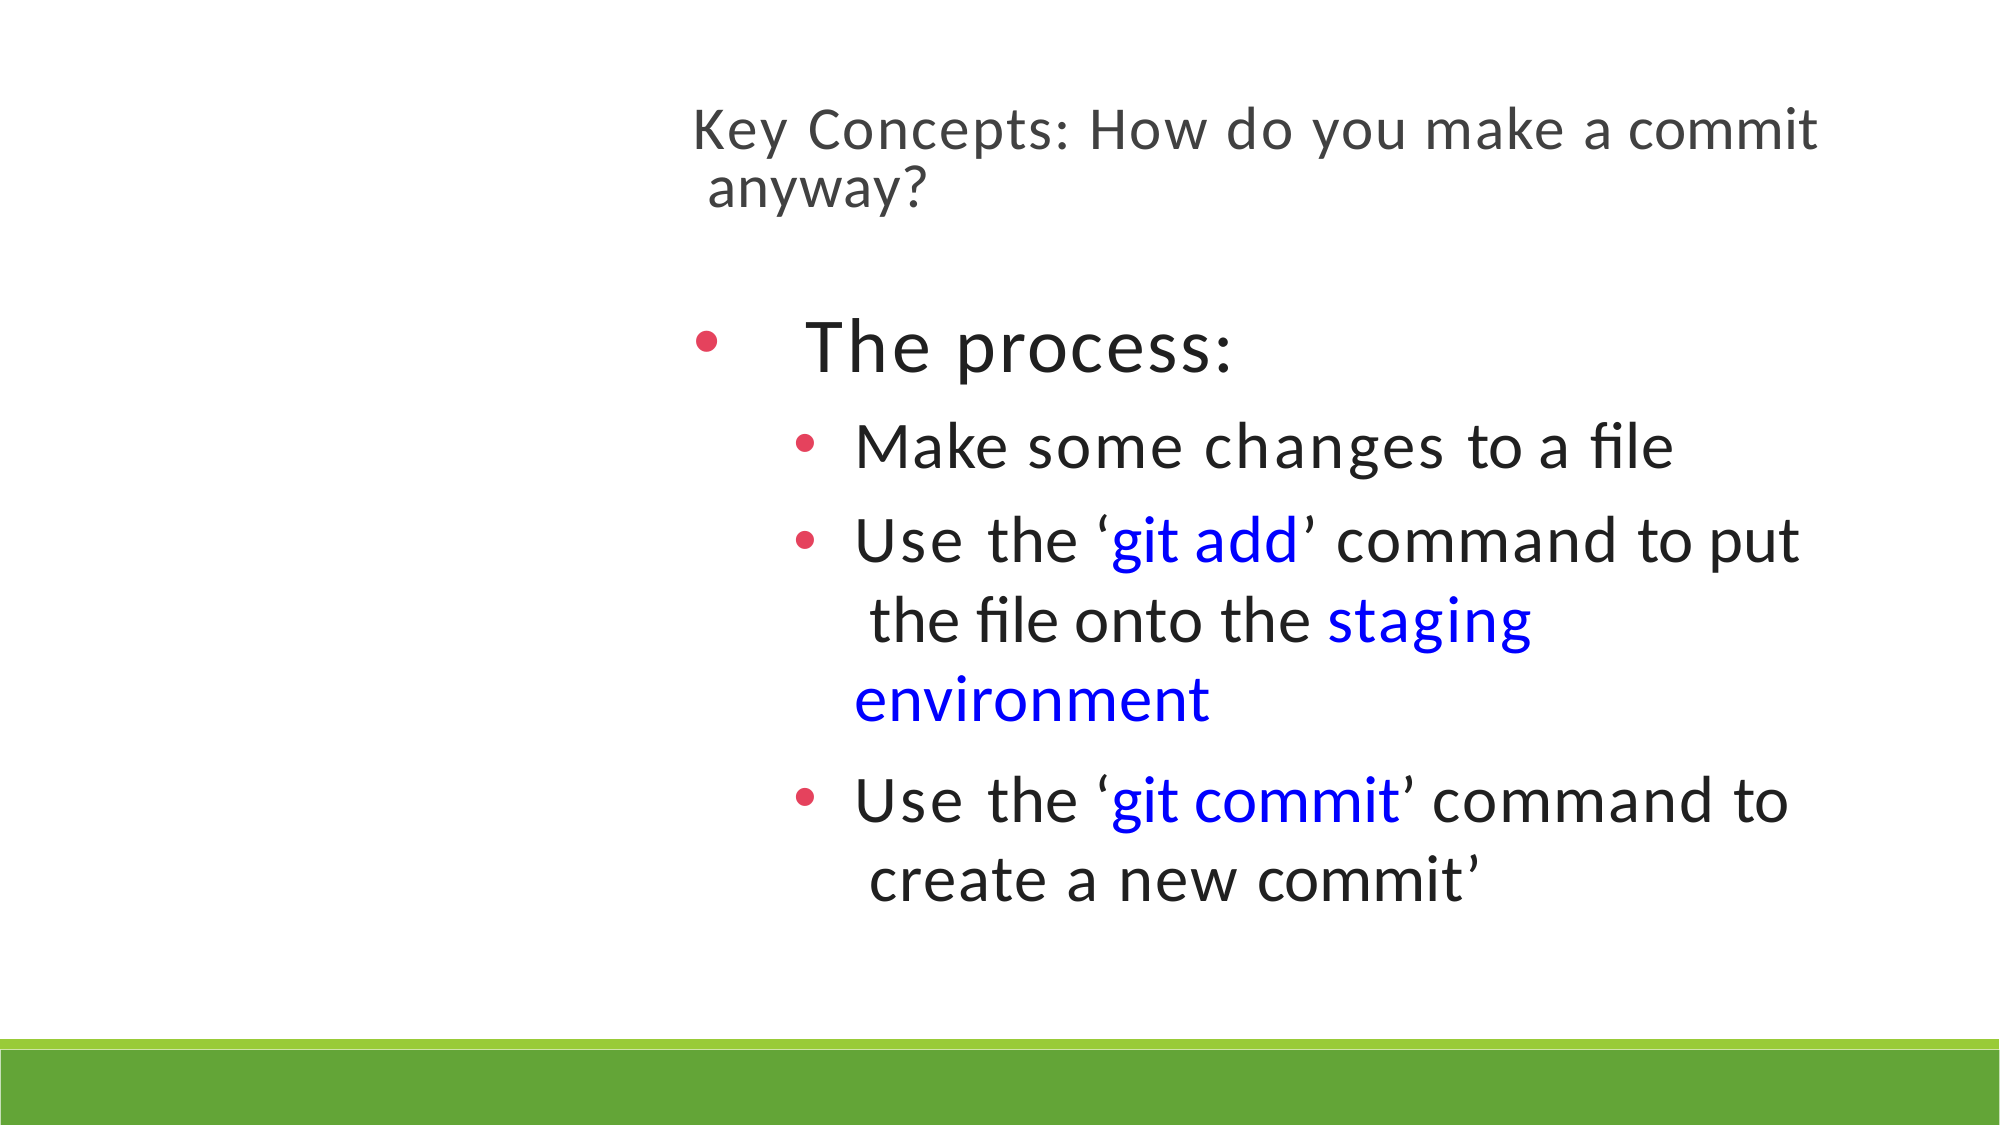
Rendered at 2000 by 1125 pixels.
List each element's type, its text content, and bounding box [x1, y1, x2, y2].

text_box Key Concepts: How do you make a commit anyway? The process: Make some changes to a file Use the ‘git add’ command to put the file onto the staging environment Use the ‘git commit’ command to create a new commit’ [690, 85, 1832, 915]
